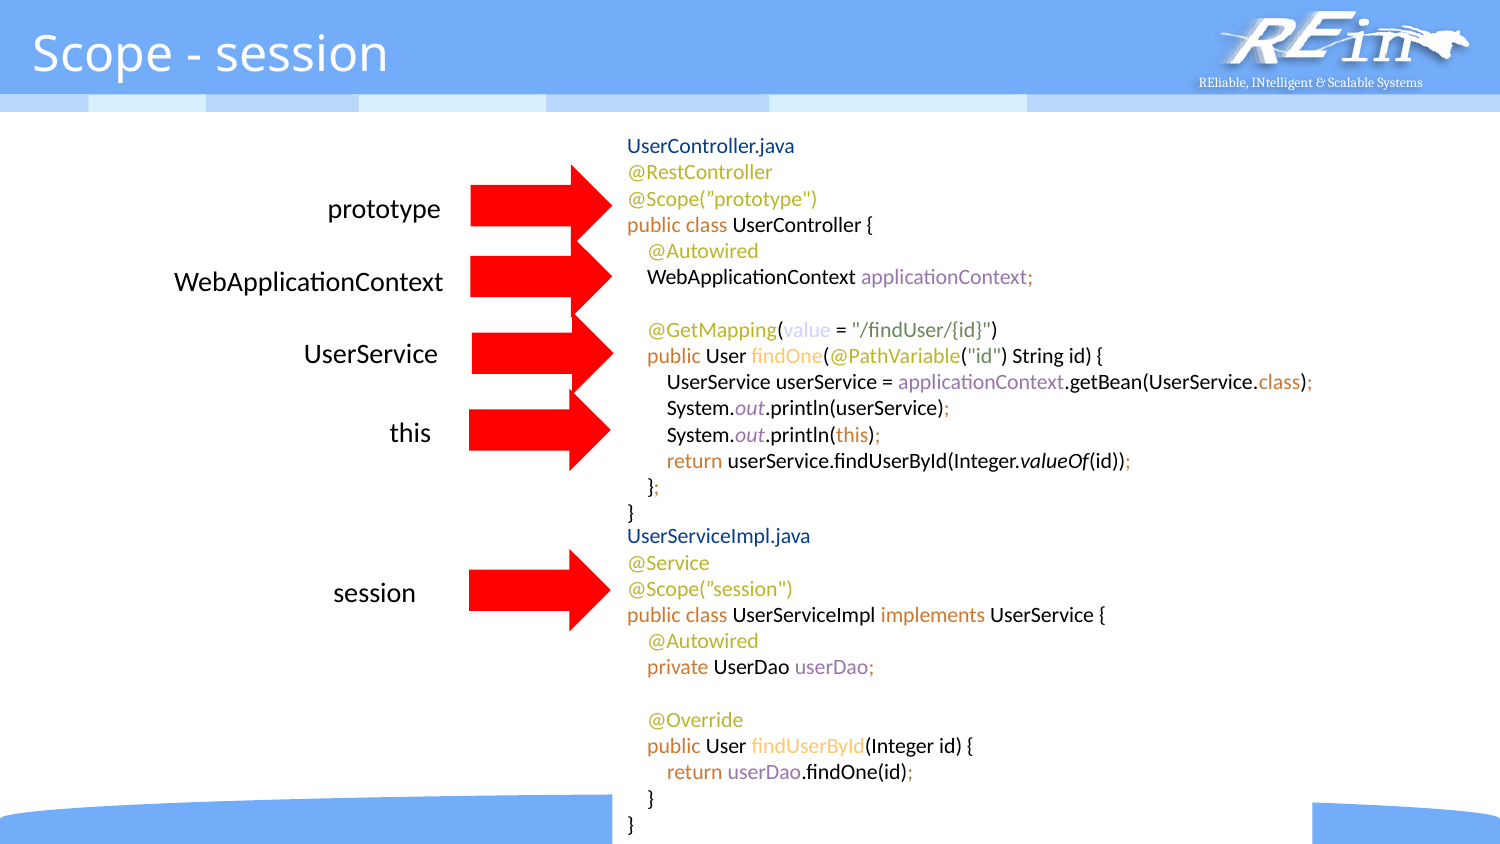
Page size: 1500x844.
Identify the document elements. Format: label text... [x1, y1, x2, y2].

text_box this [361, 407, 446, 456]
text_box [469, 388, 611, 472]
text_box prototype [312, 182, 471, 232]
text_box [471, 311, 614, 393]
text_box UserService [289, 327, 471, 377]
text_box WebApplicationContext [159, 255, 480, 304]
text_box session [289, 567, 431, 616]
text_box UserServiceImpl.java @Service @Scope(”session") public class UserServiceImpl implements UserService { @Autowired private UserDao userDao; @Override public User findUserById(Integer id) { return userDao.findOne(id); } } [612, 533, 1313, 844]
text_box UserController.java @RestController @Scope(”prototype") public class UserController { @Autowired WebApplicationContext applicationContext; @GetMapping(value = "/findUser/{id}") public User findOne(@PathVariable("id") String id) { UserService userService = applicationContext.getBean(UserService.class); System.out.println(userService); System.out.println(this); return userService.findUserById(Integer.valueOf(id)); }; } [612, 124, 1488, 533]
text_box [469, 548, 611, 632]
text_box [471, 164, 613, 248]
text_box [480, 241, 612, 318]
title Scope - session [17, 17, 1136, 86]
